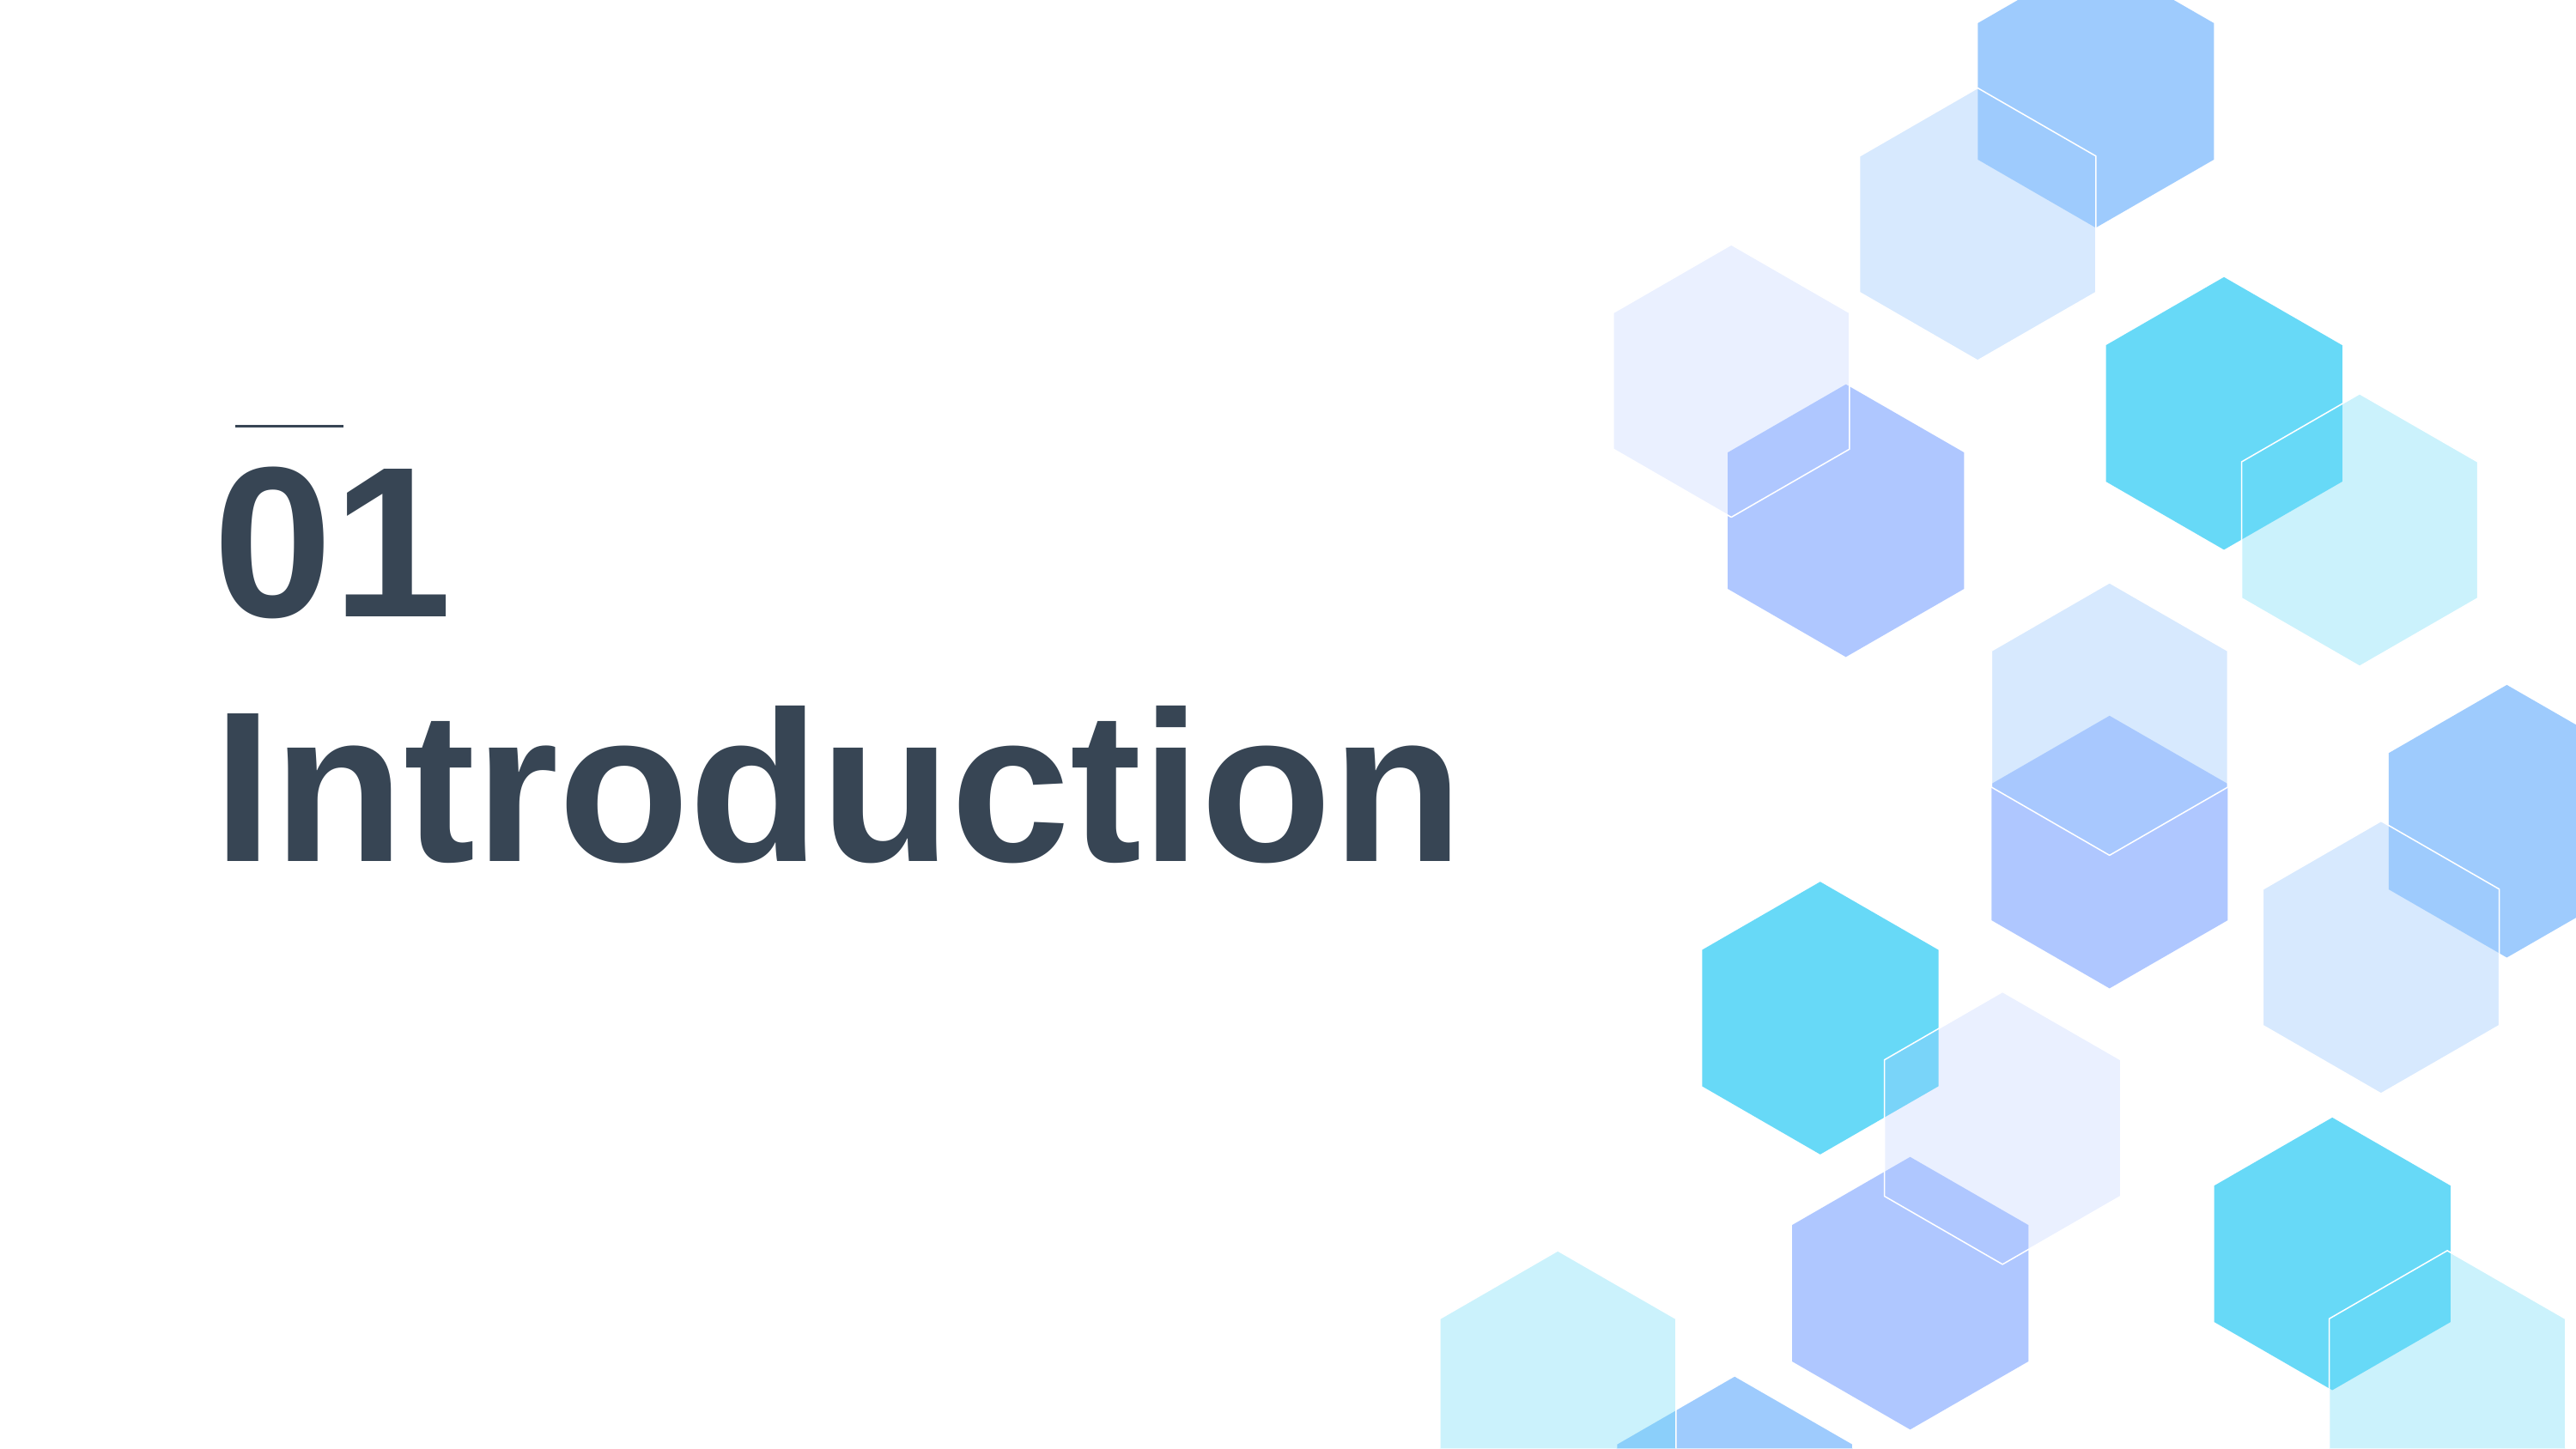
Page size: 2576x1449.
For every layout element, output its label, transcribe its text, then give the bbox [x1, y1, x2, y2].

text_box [2572, 684, 2576, 1095]
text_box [1612, 243, 1854, 580]
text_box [1438, 581, 2567, 1449]
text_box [1858, 0, 2479, 580]
text_box 01 Introduction [211, 412, 1467, 905]
